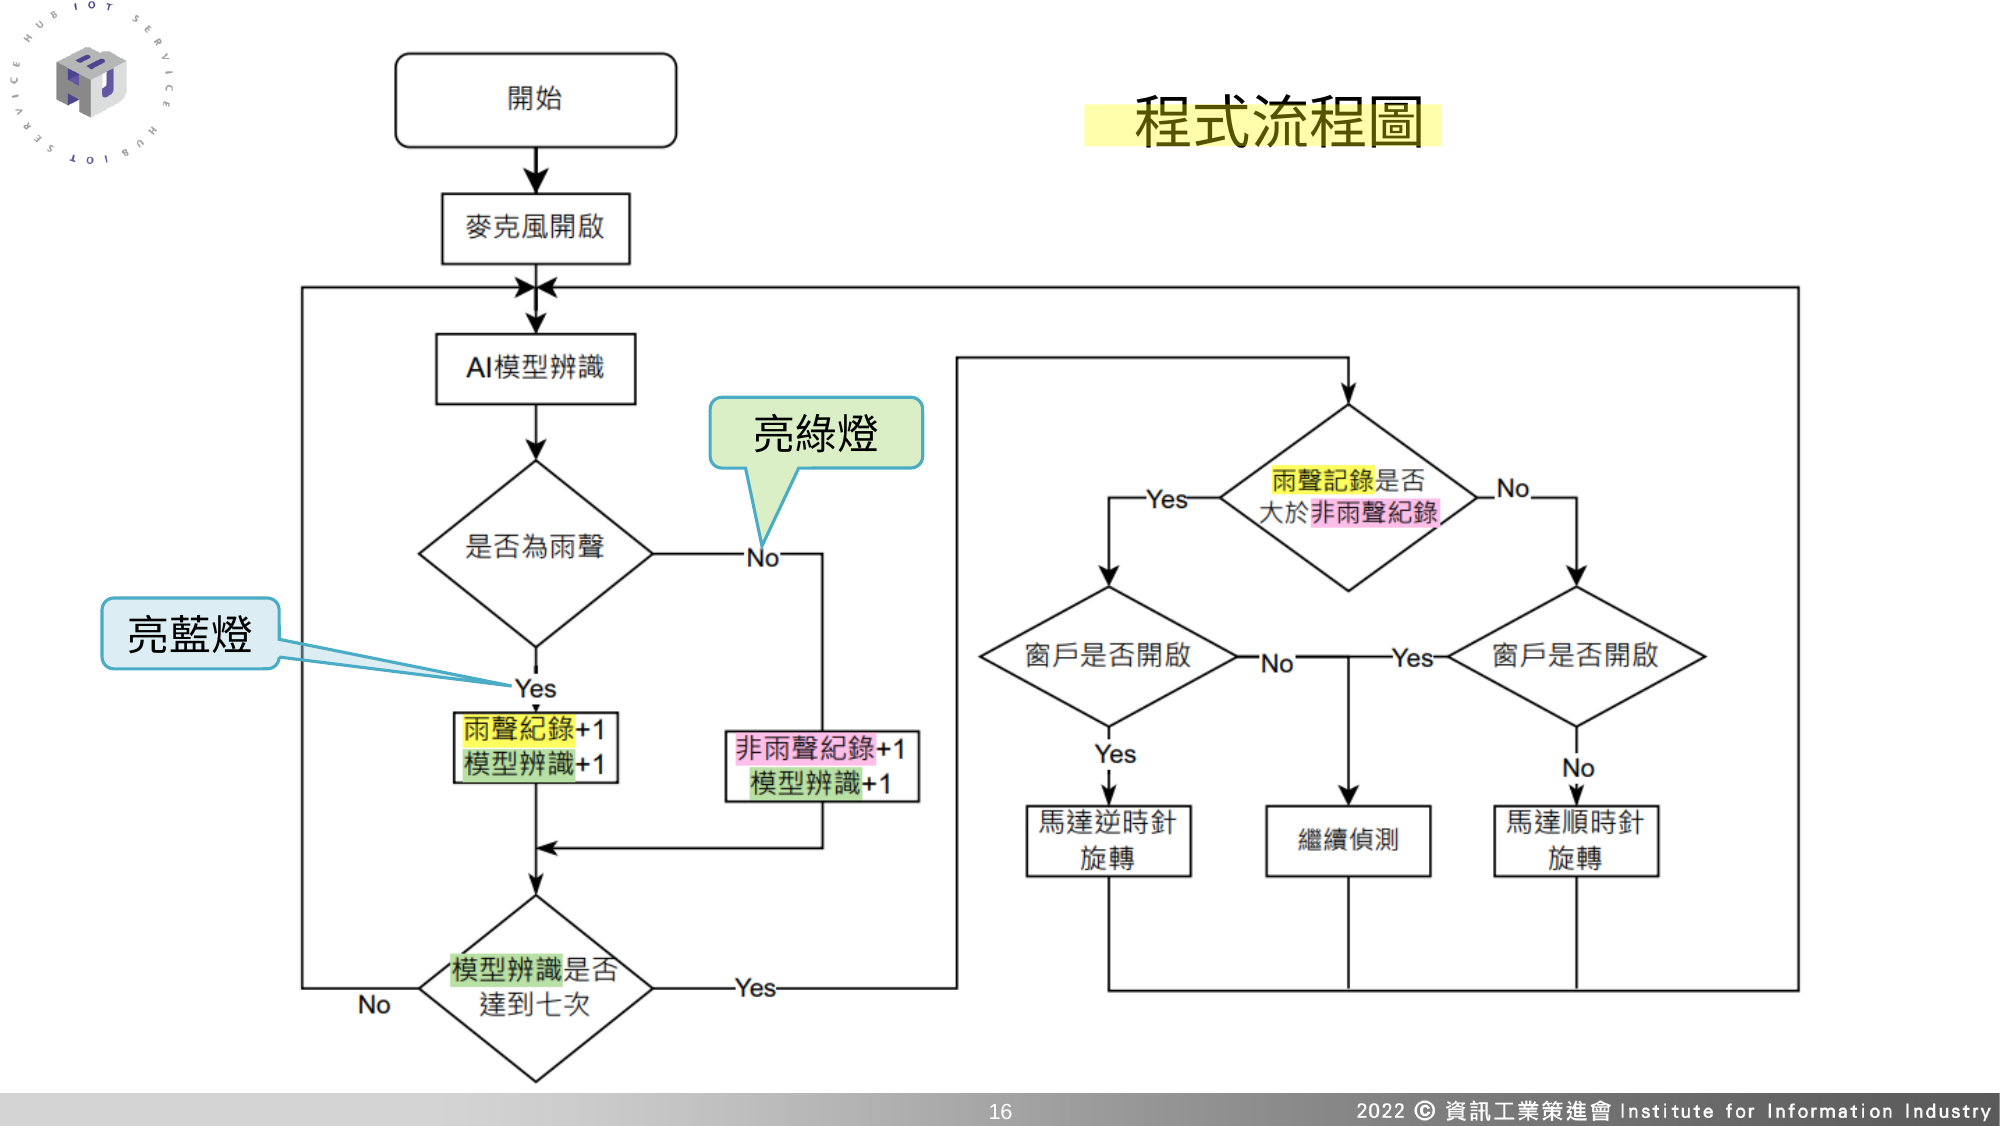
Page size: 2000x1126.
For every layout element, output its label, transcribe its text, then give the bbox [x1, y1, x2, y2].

text_box 亮藍燈 [101, 596, 208, 670]
slide_number 16 [957, 1094, 1044, 1126]
picture [0, 0, 2000, 1126]
